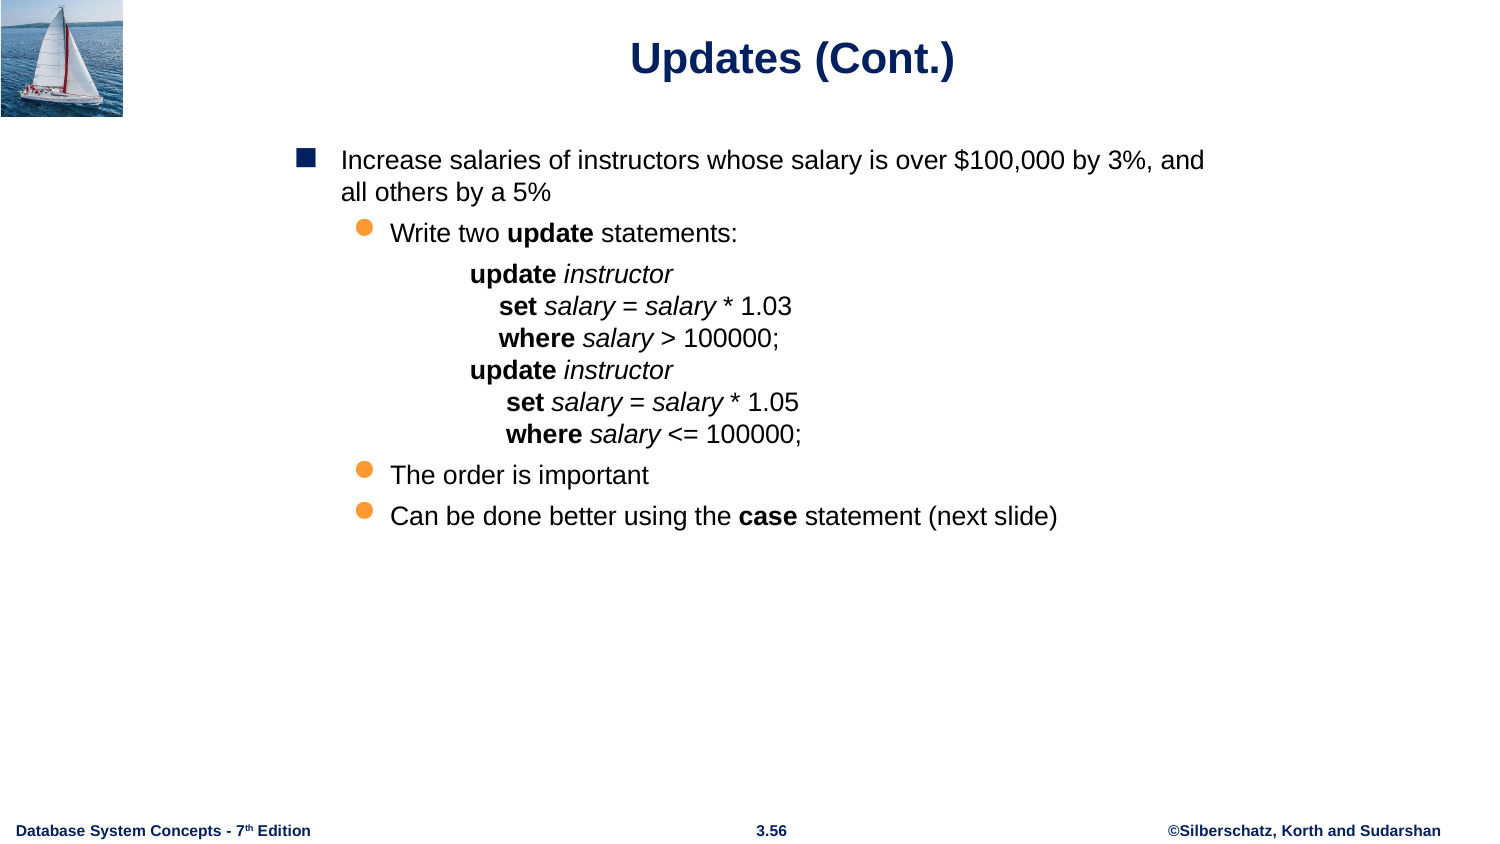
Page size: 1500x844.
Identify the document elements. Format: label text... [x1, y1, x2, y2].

list Increase salaries of instructors whose salary is over $100,000 by 3%, and all others by a 5% Write two update statements: update instructor set salary = salary * 1.03 where salary > 100000; update instructor set salary = salary * 1.05 where salary <= 100000; The order is important Can be done better using the case statement (next slide) [283, 135, 1223, 621]
picture [0, 0, 123, 117]
title Updates (Cont.) [295, 14, 1290, 91]
